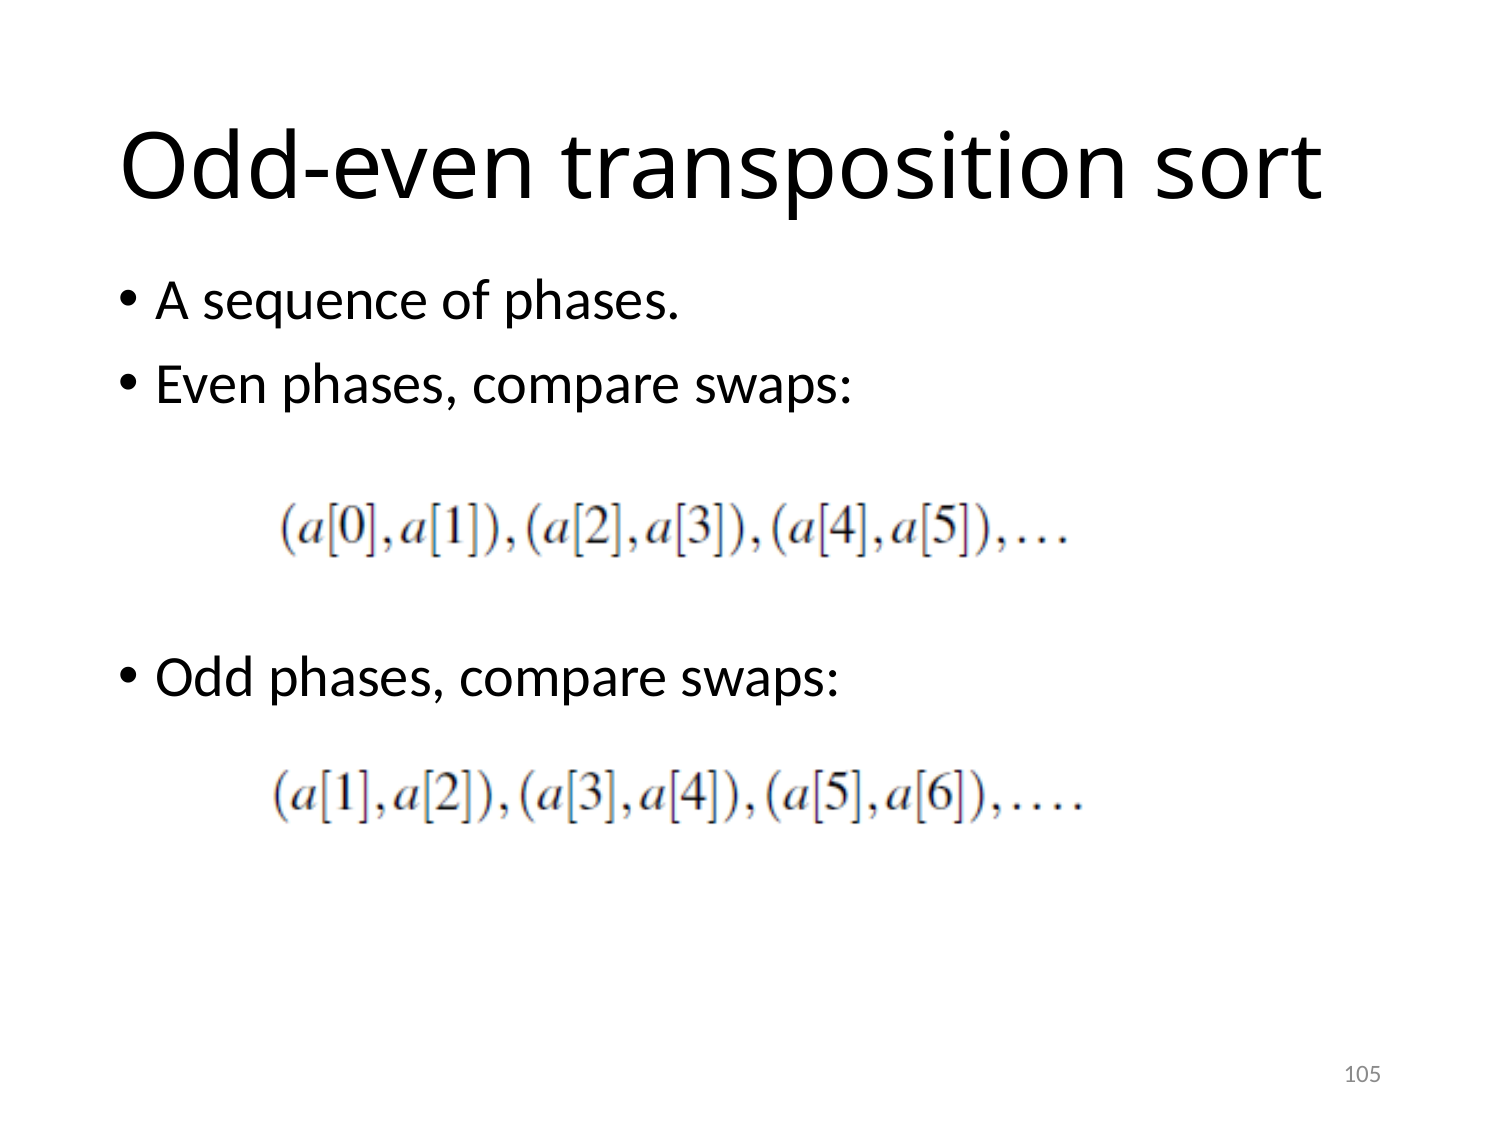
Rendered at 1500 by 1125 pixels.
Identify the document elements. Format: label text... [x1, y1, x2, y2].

picture [256, 745, 1101, 853]
slide_number 105 [1059, 1042, 1397, 1103]
title Odd-even transposition sort [103, 59, 1397, 261]
list A sequence of phases. Even phases, compare swaps: Odd phases, compare swaps: [103, 261, 1460, 735]
picture [268, 485, 1078, 581]
